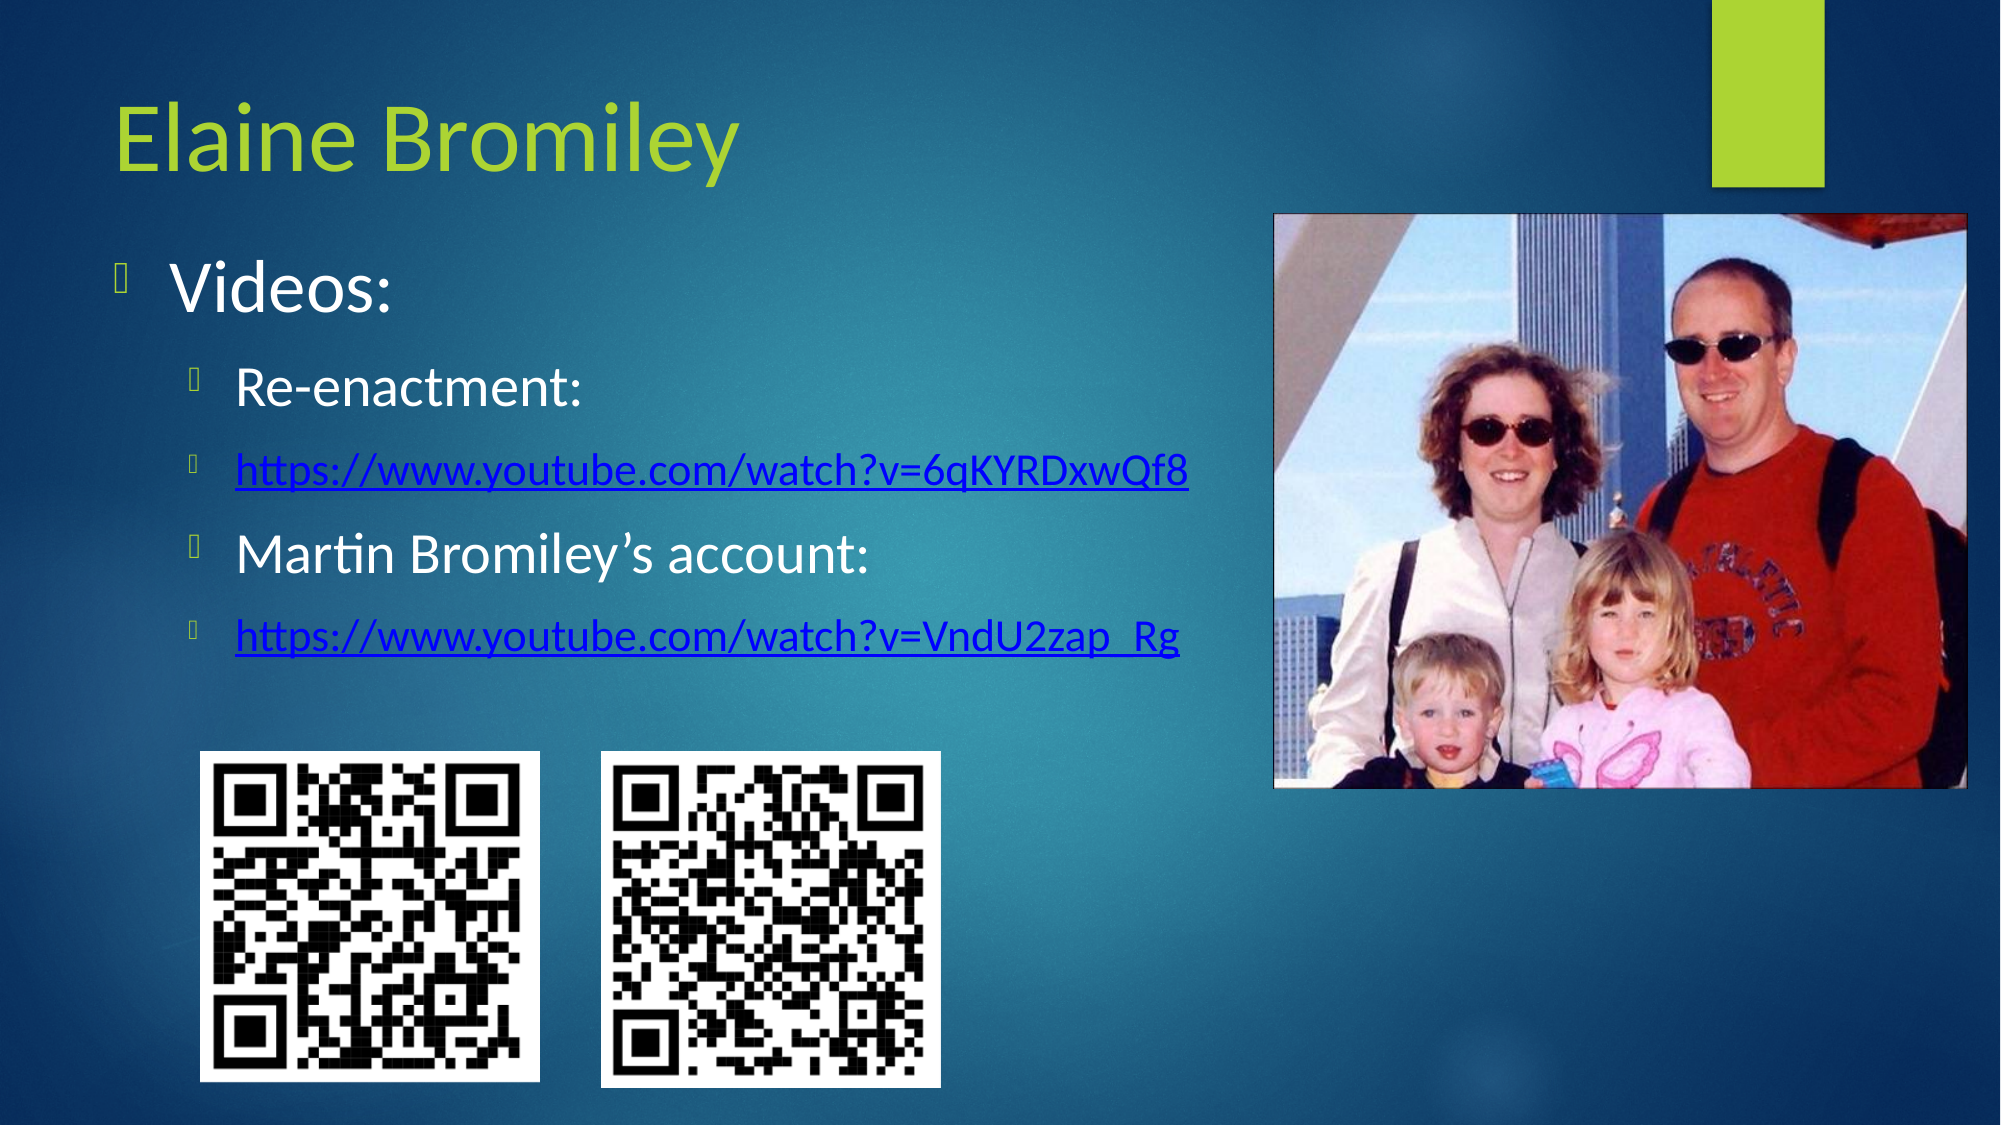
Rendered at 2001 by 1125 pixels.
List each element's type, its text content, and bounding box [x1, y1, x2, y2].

list Videos: Re-enactment: https://www.youtube.com/watch?v=6qKYRDxwQf8 Martin Bromiley’s account: https://www.youtube.com/watch?v=VndU2zap_Rg [105, 229, 1723, 1069]
title Elaine Bromiley [105, 15, 1705, 229]
picture [0, 0, 2001, 1125]
